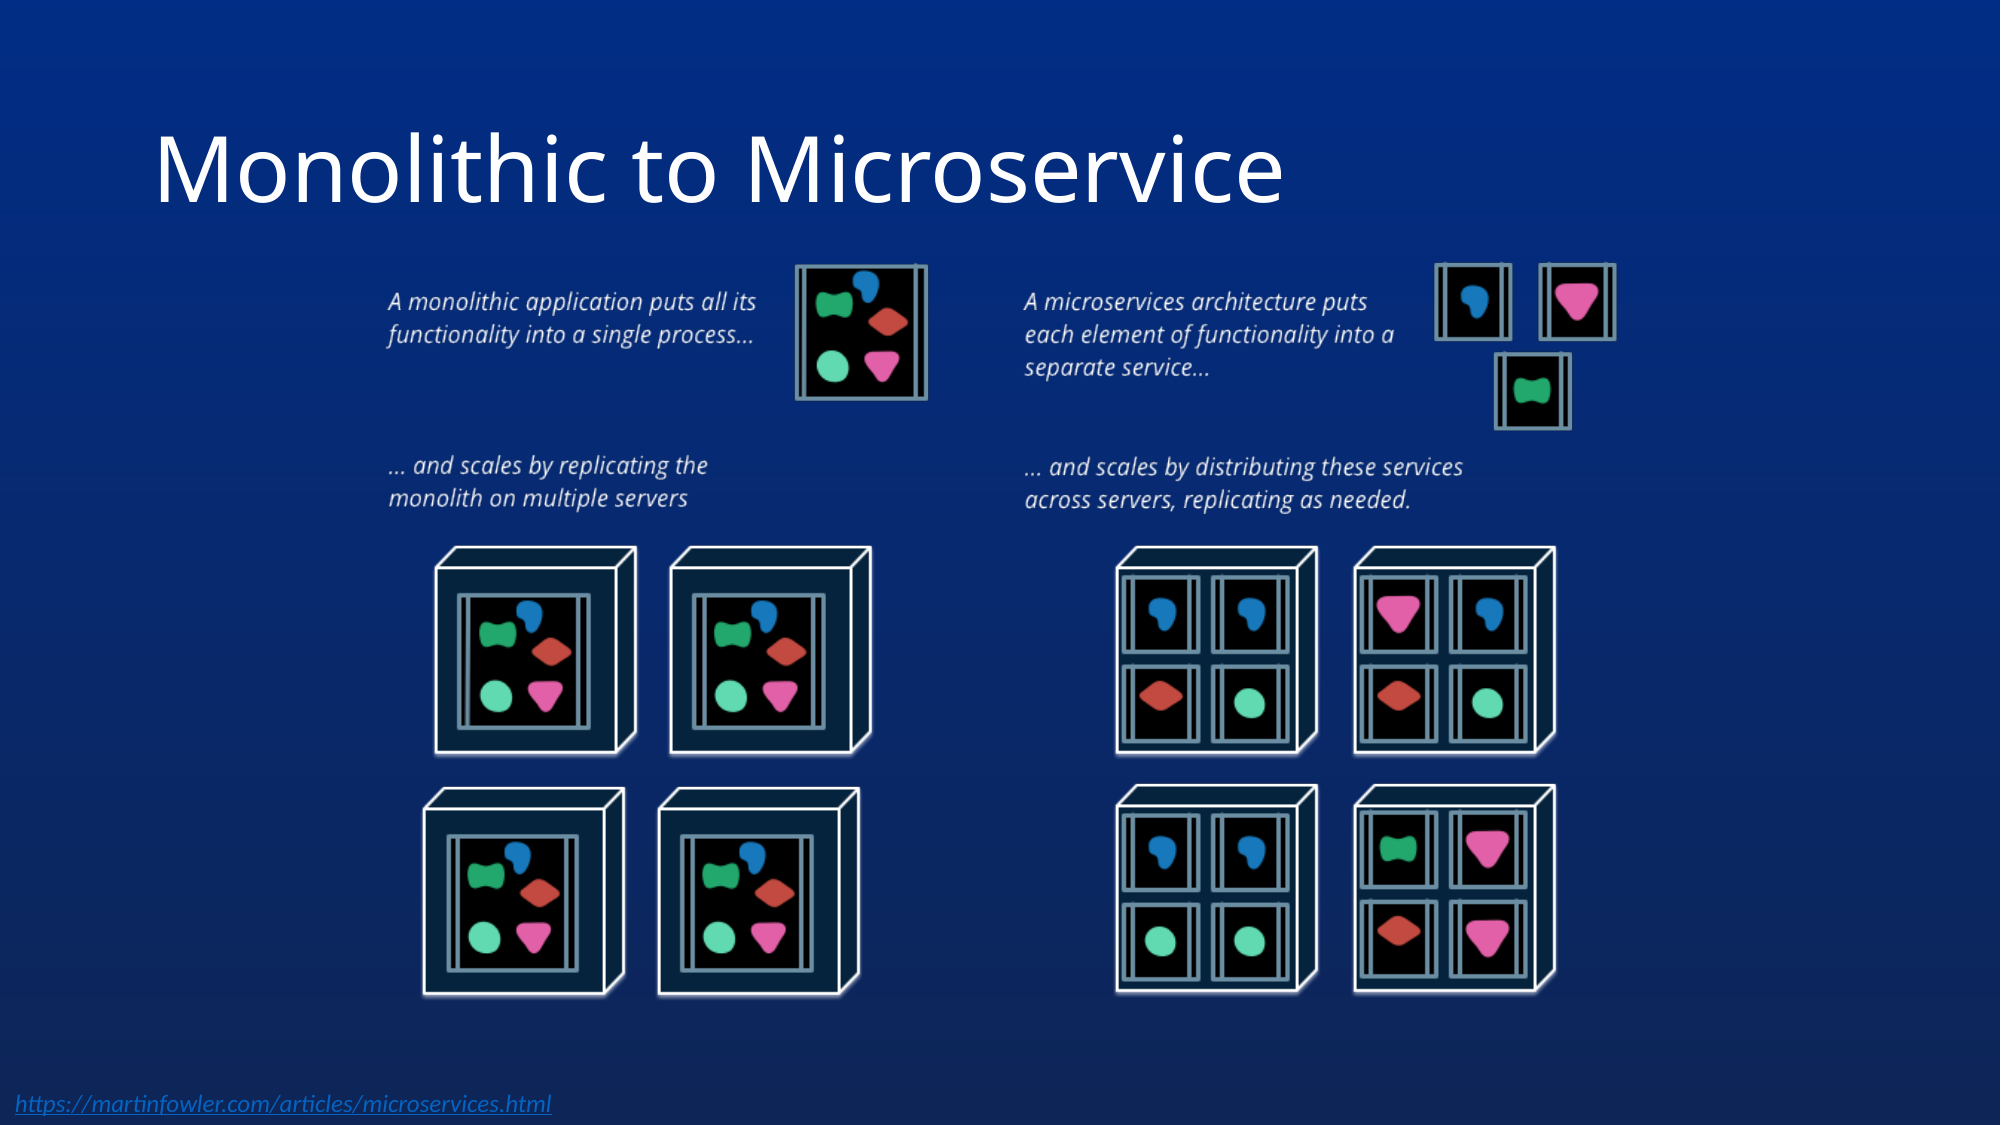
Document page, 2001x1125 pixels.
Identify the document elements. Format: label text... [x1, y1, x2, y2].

picture [368, 245, 1632, 1019]
text_box Monolithic to Microservice [137, 59, 1863, 278]
text_box https://martinfowler.com/articles/microservices.html [0, 1079, 957, 1125]
